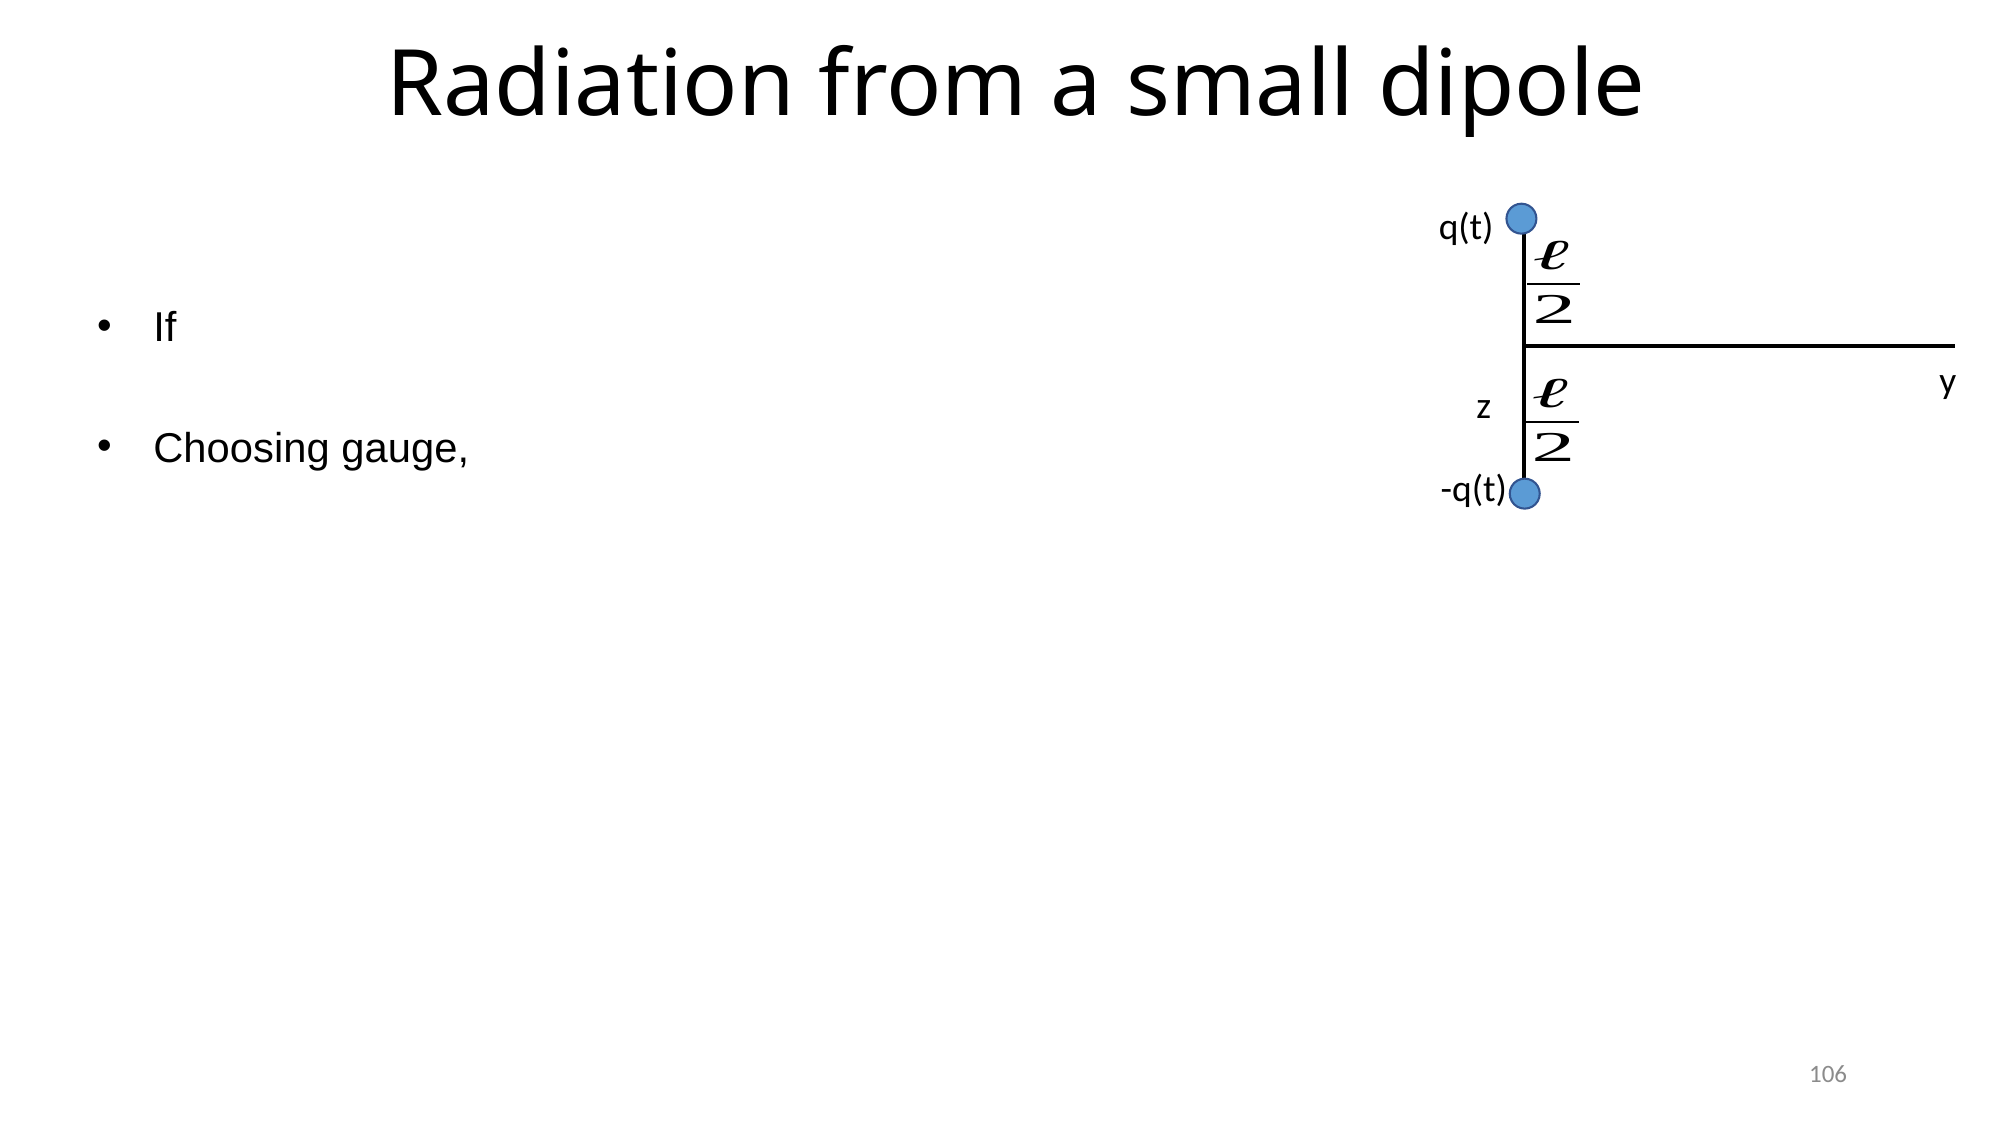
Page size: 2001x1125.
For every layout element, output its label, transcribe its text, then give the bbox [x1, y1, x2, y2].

title Radiation from a small dipole [58, 5, 1975, 167]
text_box [1522, 477, 1541, 510]
slide_number 106 [1412, 1042, 1863, 1103]
text_box y [1924, 348, 1972, 409]
text_box [1509, 202, 1538, 235]
text_box q(t) [1423, 194, 1509, 254]
text_box z [1461, 373, 1507, 434]
text_box -q(t) [1425, 456, 1522, 517]
